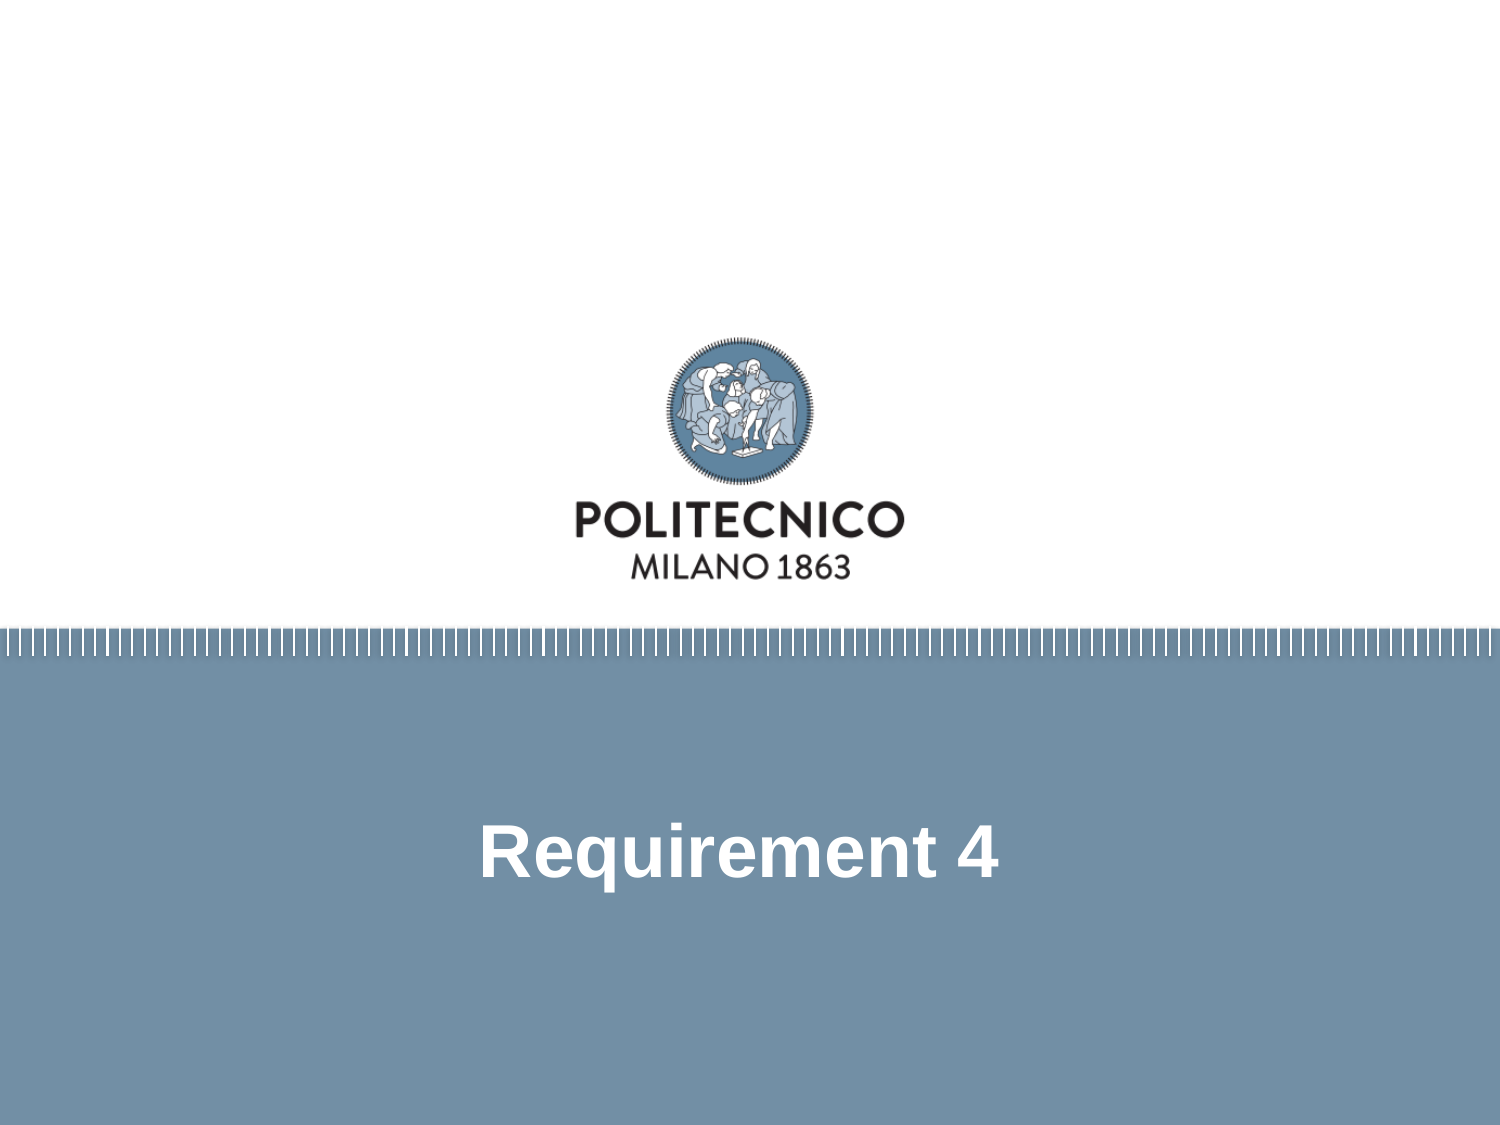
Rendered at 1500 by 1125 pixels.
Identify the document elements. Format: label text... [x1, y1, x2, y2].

picture [515, 282, 964, 632]
text_box Requirement 4 [102, 795, 1377, 955]
